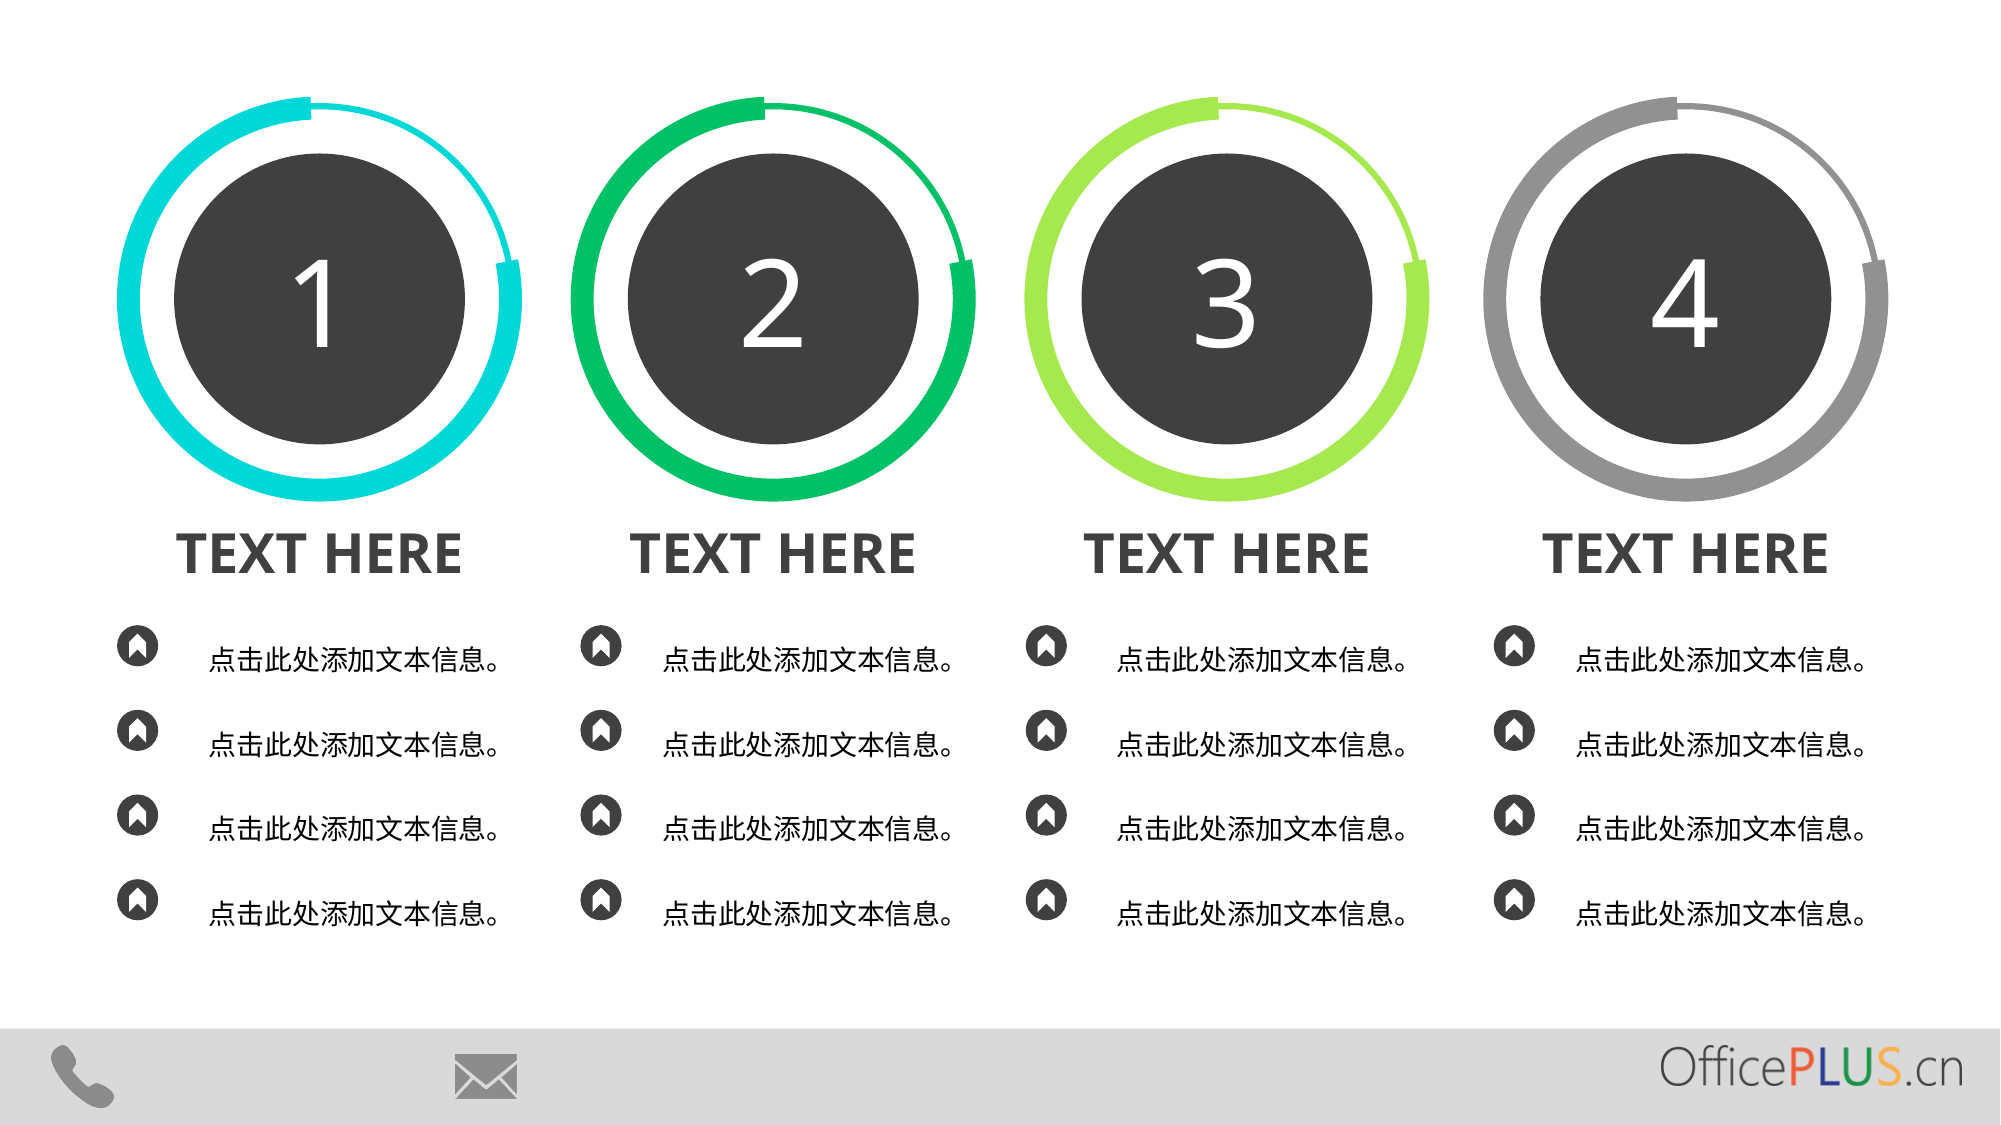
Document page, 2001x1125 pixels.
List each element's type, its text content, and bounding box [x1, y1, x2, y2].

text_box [1025, 794, 1067, 836]
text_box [117, 625, 159, 667]
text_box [570, 96, 976, 502]
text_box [1025, 625, 1067, 667]
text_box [117, 879, 159, 921]
picture [1661, 1045, 1962, 1086]
text_box 点击此处添加文本信息。 [1525, 879, 1931, 938]
text_box 点击此处添加文本信息。 [1525, 625, 1931, 684]
text_box 点击此处添加文本信息。 [1525, 794, 1931, 853]
text_box 点击此处添加文本信息。 [1066, 625, 1472, 684]
text_box 点击此处添加文本信息。 [613, 879, 1018, 938]
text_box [1493, 709, 1535, 751]
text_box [1024, 96, 1430, 502]
text_box TEXT HERE [140, 535, 499, 592]
text_box 点击此处添加文本信息。 [159, 794, 564, 853]
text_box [1483, 96, 1889, 502]
picture [51, 1045, 114, 1108]
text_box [117, 794, 159, 836]
text_box 点击此处添加文本信息。 [1066, 709, 1472, 768]
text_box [1025, 709, 1067, 751]
text_box 点击此处添加文本信息。 [1525, 709, 1931, 768]
text_box TEXT HERE [1507, 535, 1865, 592]
picture [455, 1054, 517, 1099]
text_box 点击此处添加文本信息。 [613, 794, 1018, 853]
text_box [1493, 794, 1535, 836]
text_box TEXT HERE [1048, 535, 1406, 592]
text_box 点击此处添加文本信息。 [1066, 879, 1472, 938]
text_box 点击此处添加文本信息。 [613, 625, 1018, 684]
text_box TEXT HERE [594, 535, 952, 592]
text_box 点击此处添加文本信息。 [1066, 794, 1472, 853]
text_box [116, 96, 522, 502]
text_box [1493, 625, 1535, 667]
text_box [580, 709, 622, 751]
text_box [580, 879, 622, 921]
text_box 点击此处添加文本信息。 [613, 709, 1018, 768]
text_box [580, 794, 622, 836]
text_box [1493, 879, 1535, 921]
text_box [1025, 879, 1067, 921]
text_box 点击此处添加文本信息。 [159, 879, 564, 938]
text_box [580, 625, 622, 667]
text_box 点击此处添加文本信息。 [159, 625, 564, 709]
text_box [117, 709, 159, 751]
text_box 点击此处添加文本信息。 [159, 709, 564, 768]
